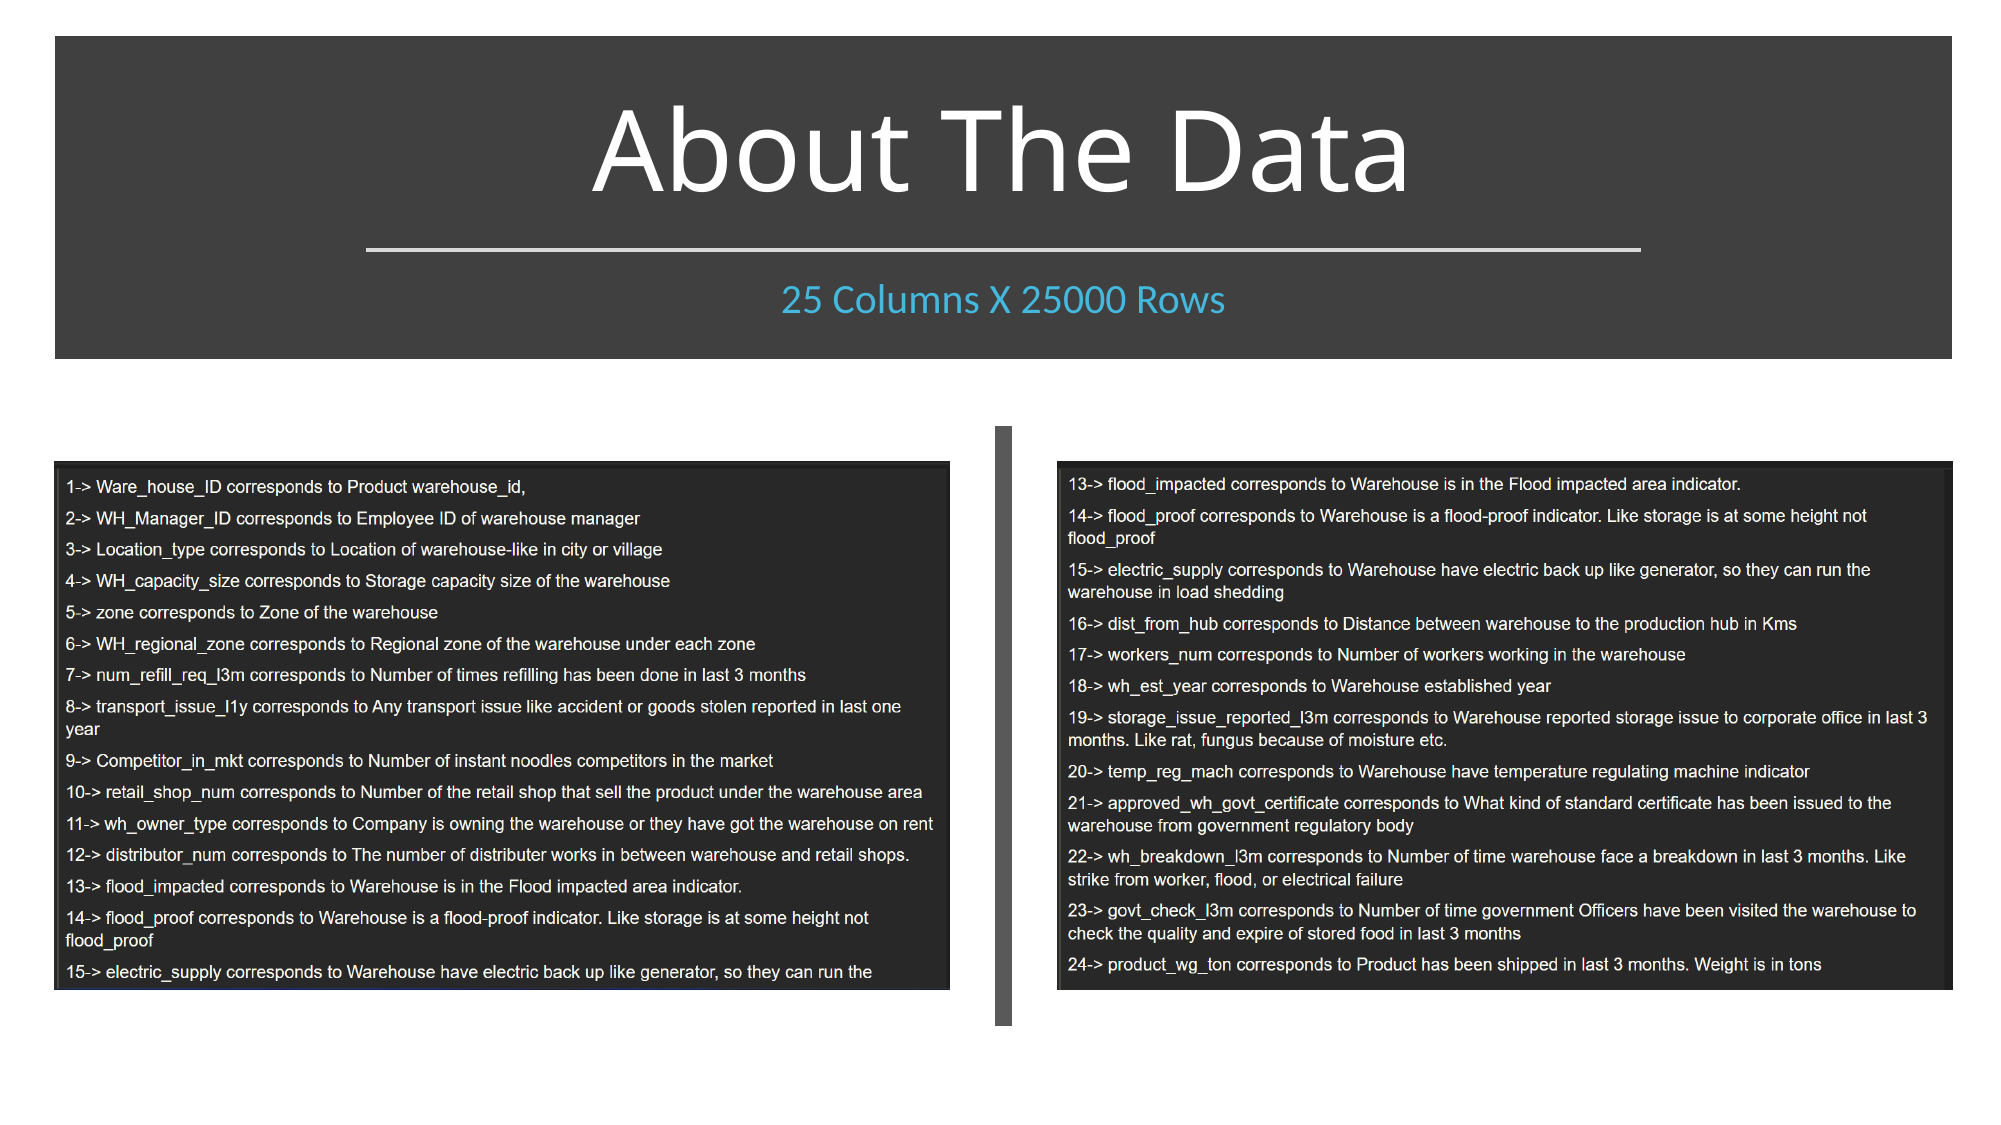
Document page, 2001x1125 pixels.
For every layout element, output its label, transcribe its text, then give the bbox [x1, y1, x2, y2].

title About The Data [89, 71, 1917, 224]
picture [1057, 461, 1953, 990]
text_box [64, 45, 1942, 350]
list 25 Columns X 25000 Rows [253, 269, 1754, 339]
picture [54, 461, 950, 990]
